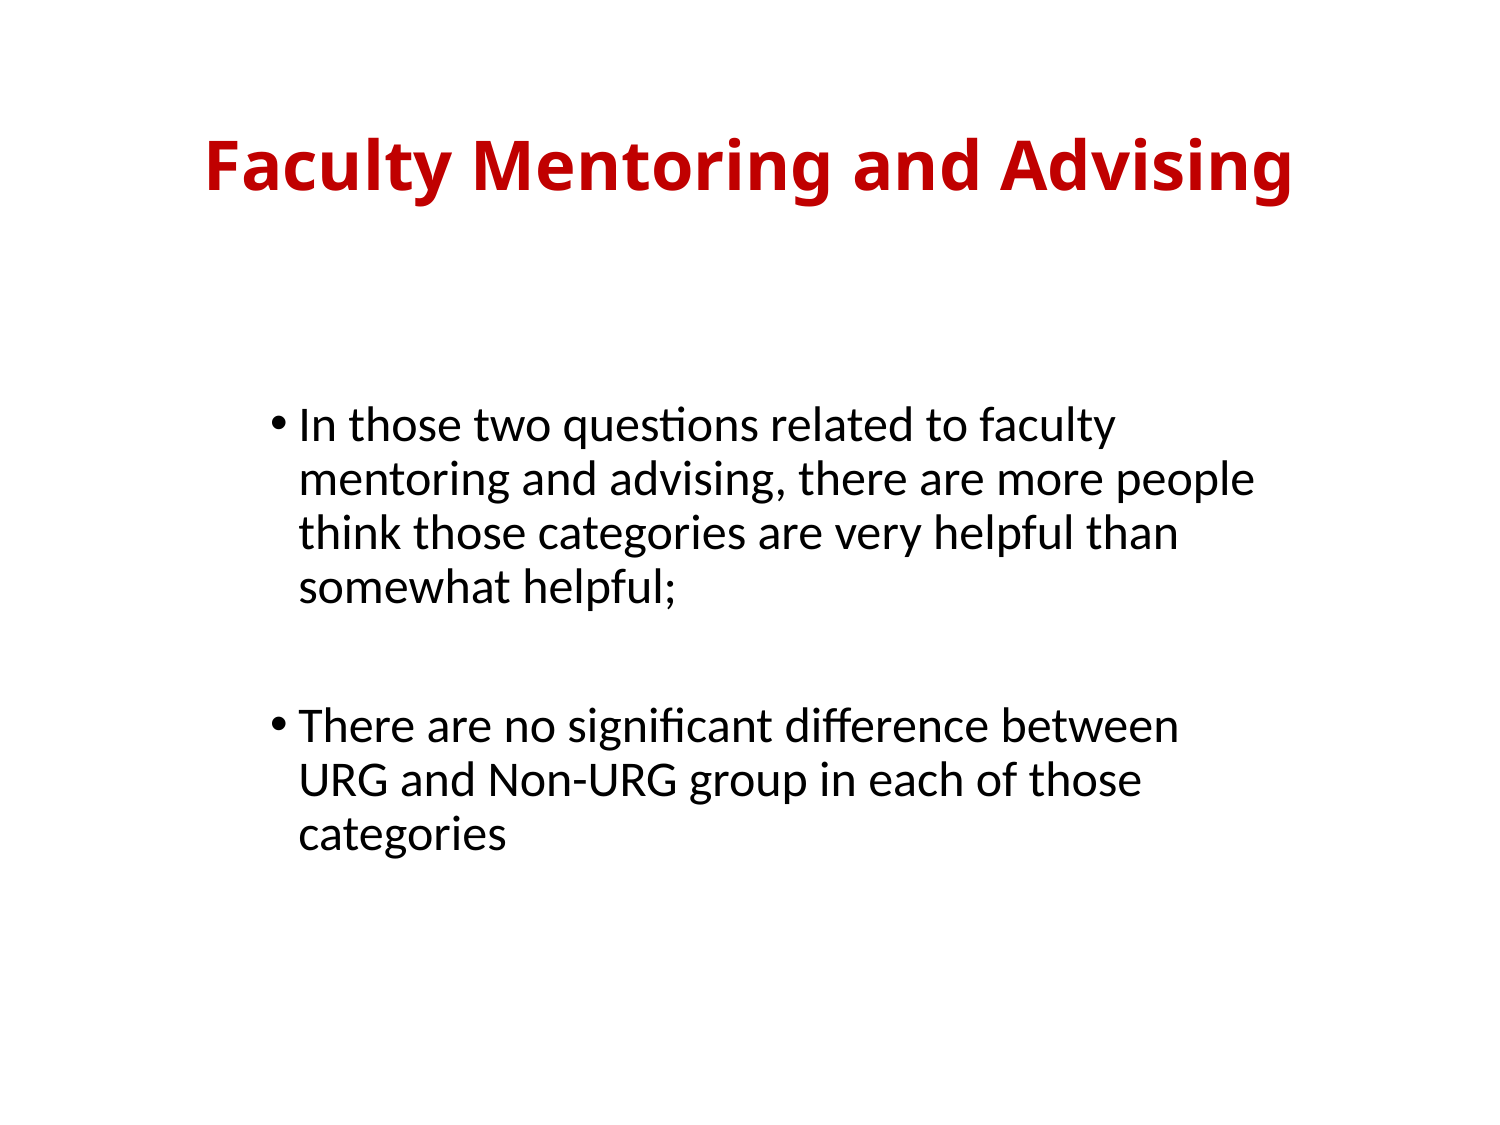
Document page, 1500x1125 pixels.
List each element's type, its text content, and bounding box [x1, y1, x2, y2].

list In those two questions related to faculty mentoring and advising, there are more people think those categories are very helpful than somewhat helpful; There are no significant difference between URG and Non-URG group in each of those categories [255, 390, 1284, 839]
title Faculty Mentoring and Advising [103, 59, 1397, 278]
